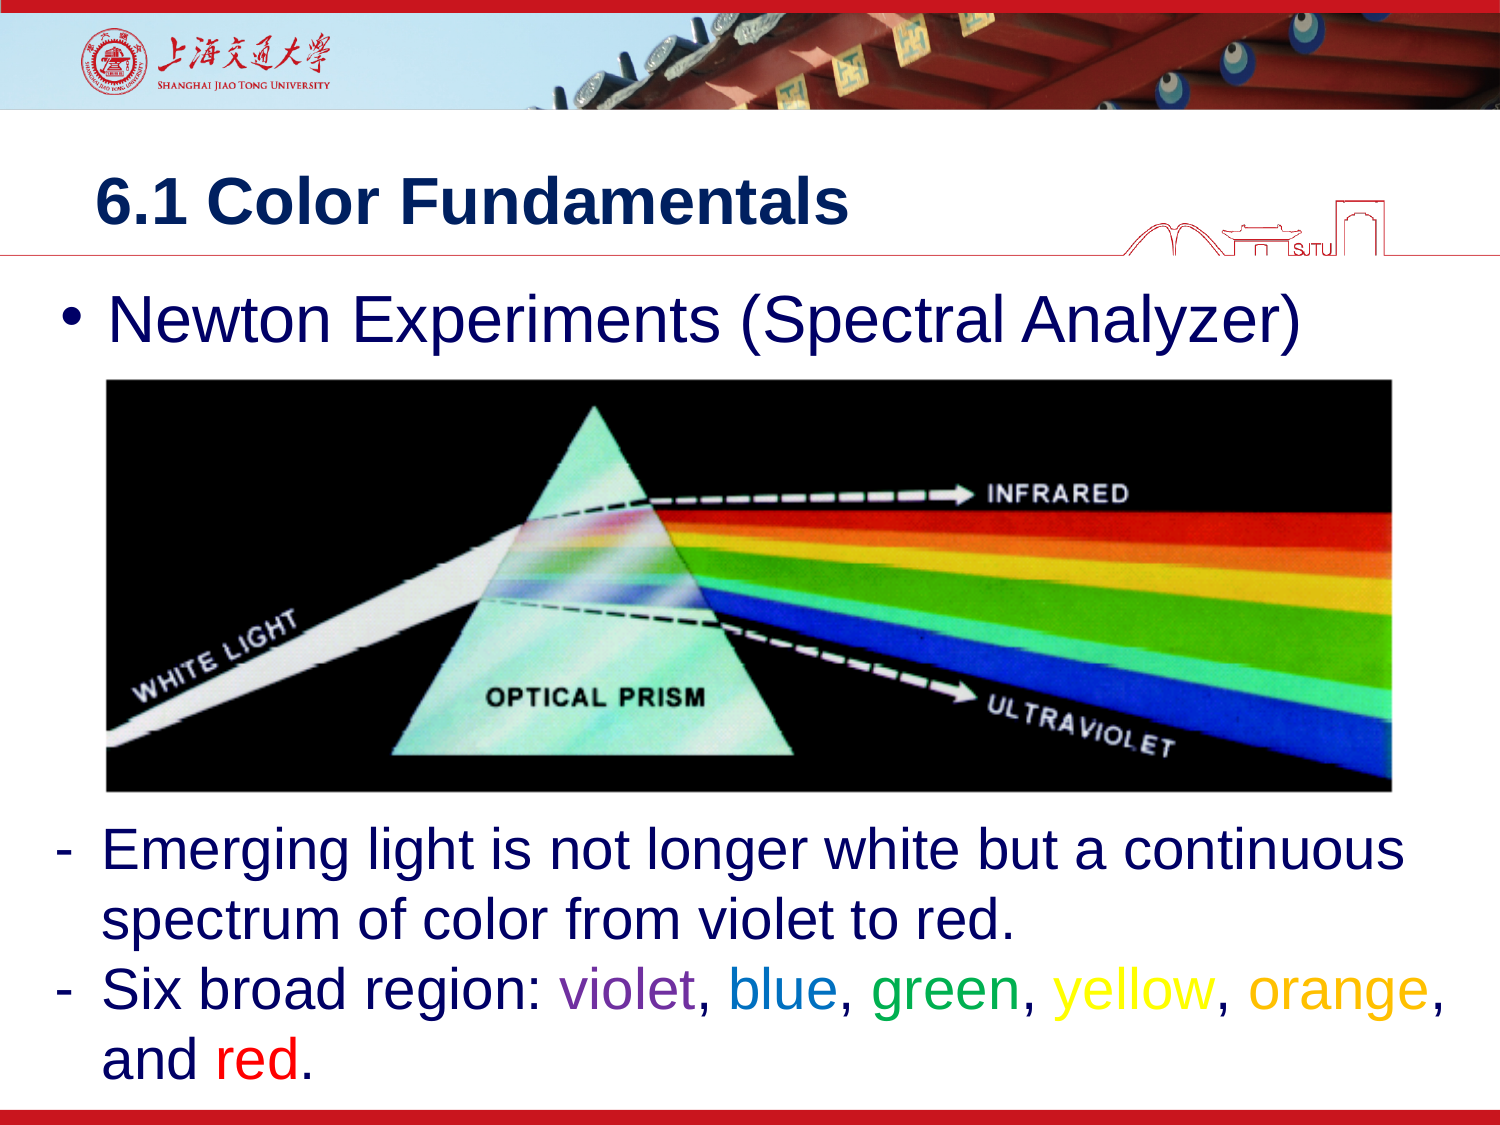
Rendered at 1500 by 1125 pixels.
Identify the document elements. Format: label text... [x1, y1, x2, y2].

title 6.1 Color Fundamentals [81, 159, 1455, 254]
picture [105, 375, 1395, 794]
picture [0, 200, 1500, 256]
text_box Newton Experiments (Spectral Analyzer) [45, 268, 1319, 363]
text_box Emerging light is not longer white but a continuous spectrum of color from violet to red. Six broad region: violet, blue, green, yellow, orange, and red. [40, 803, 1468, 1099]
picture [0, 0, 1500, 110]
